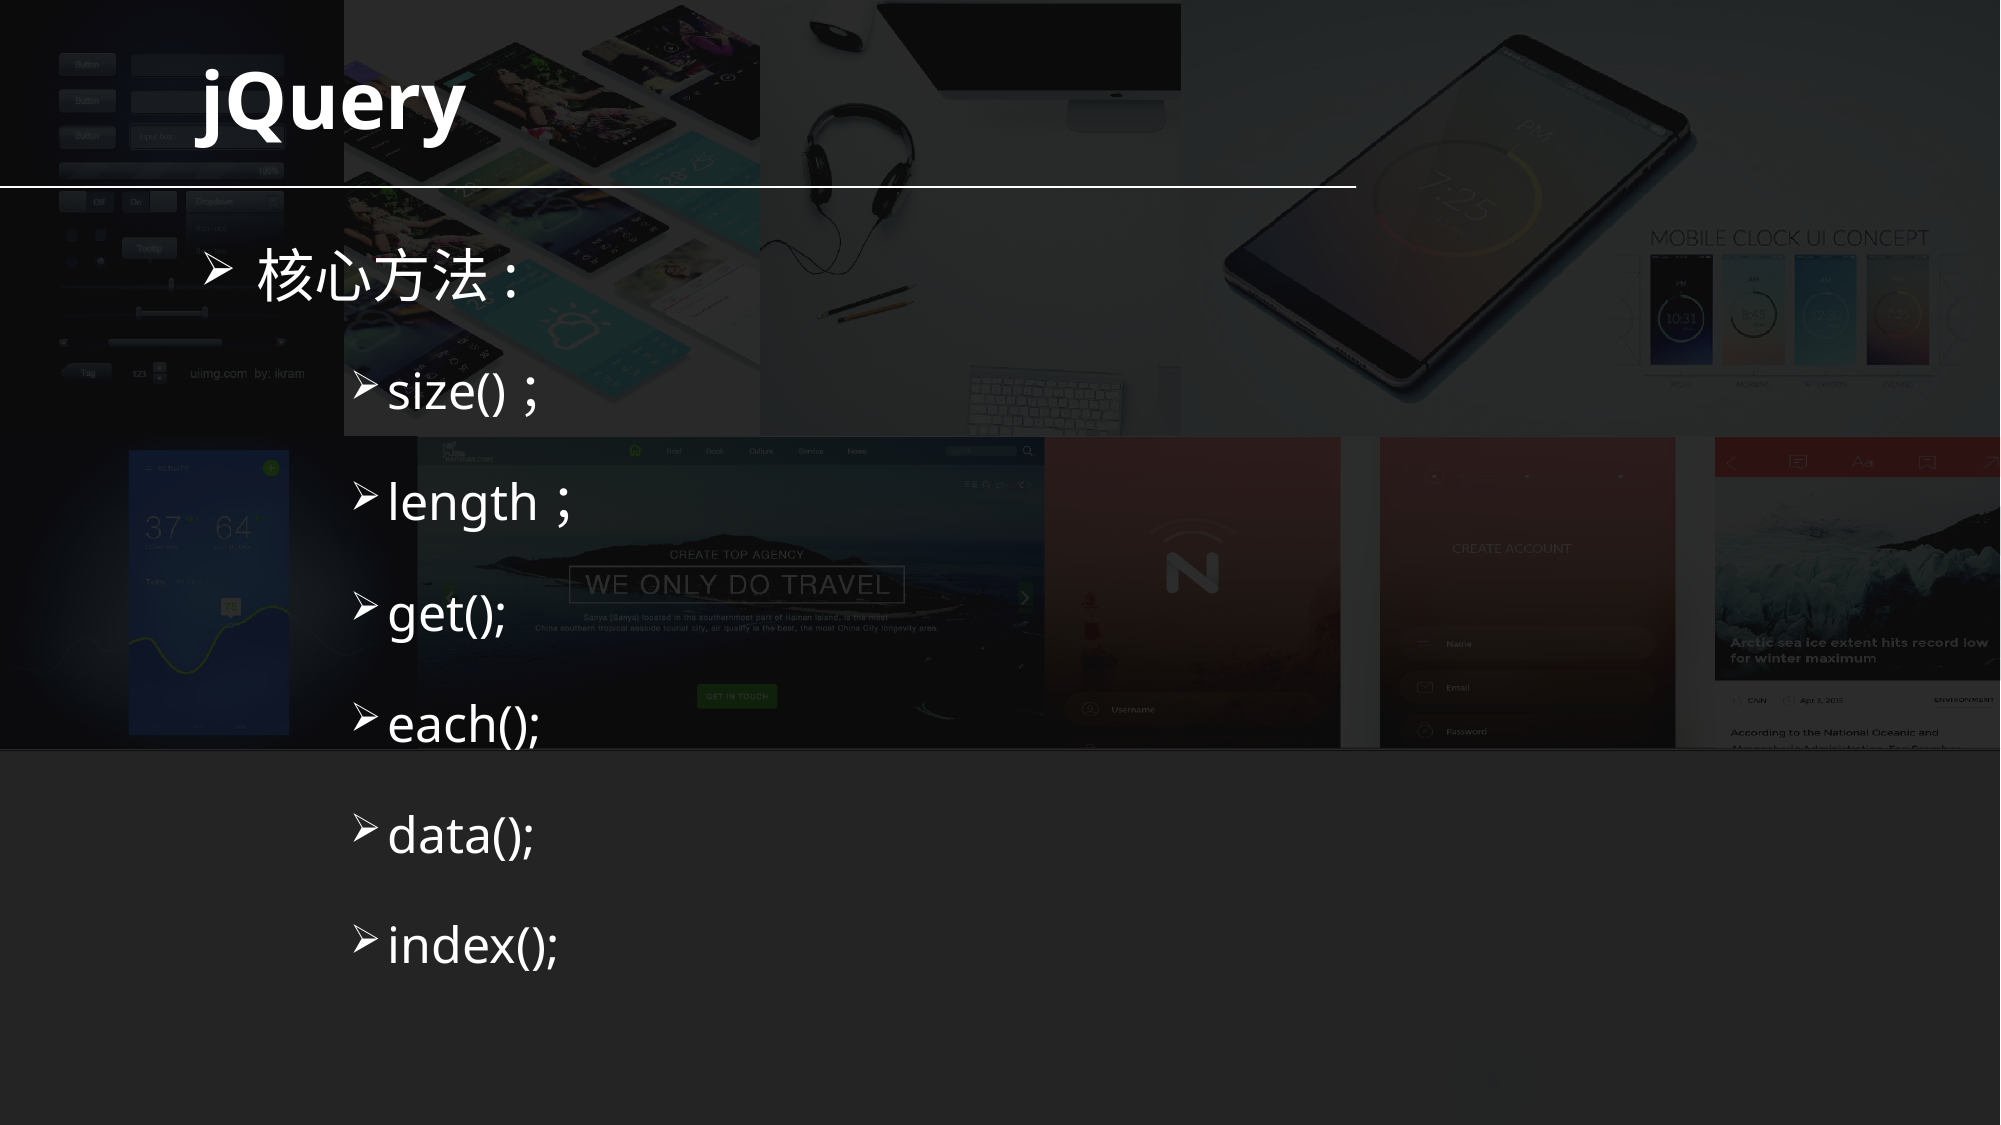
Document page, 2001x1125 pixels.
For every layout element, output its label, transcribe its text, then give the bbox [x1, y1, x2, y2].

list 核心方法: size()； length； get(); each(); data(); index(); [185, 196, 1745, 1125]
title jQuery [184, 42, 1857, 215]
